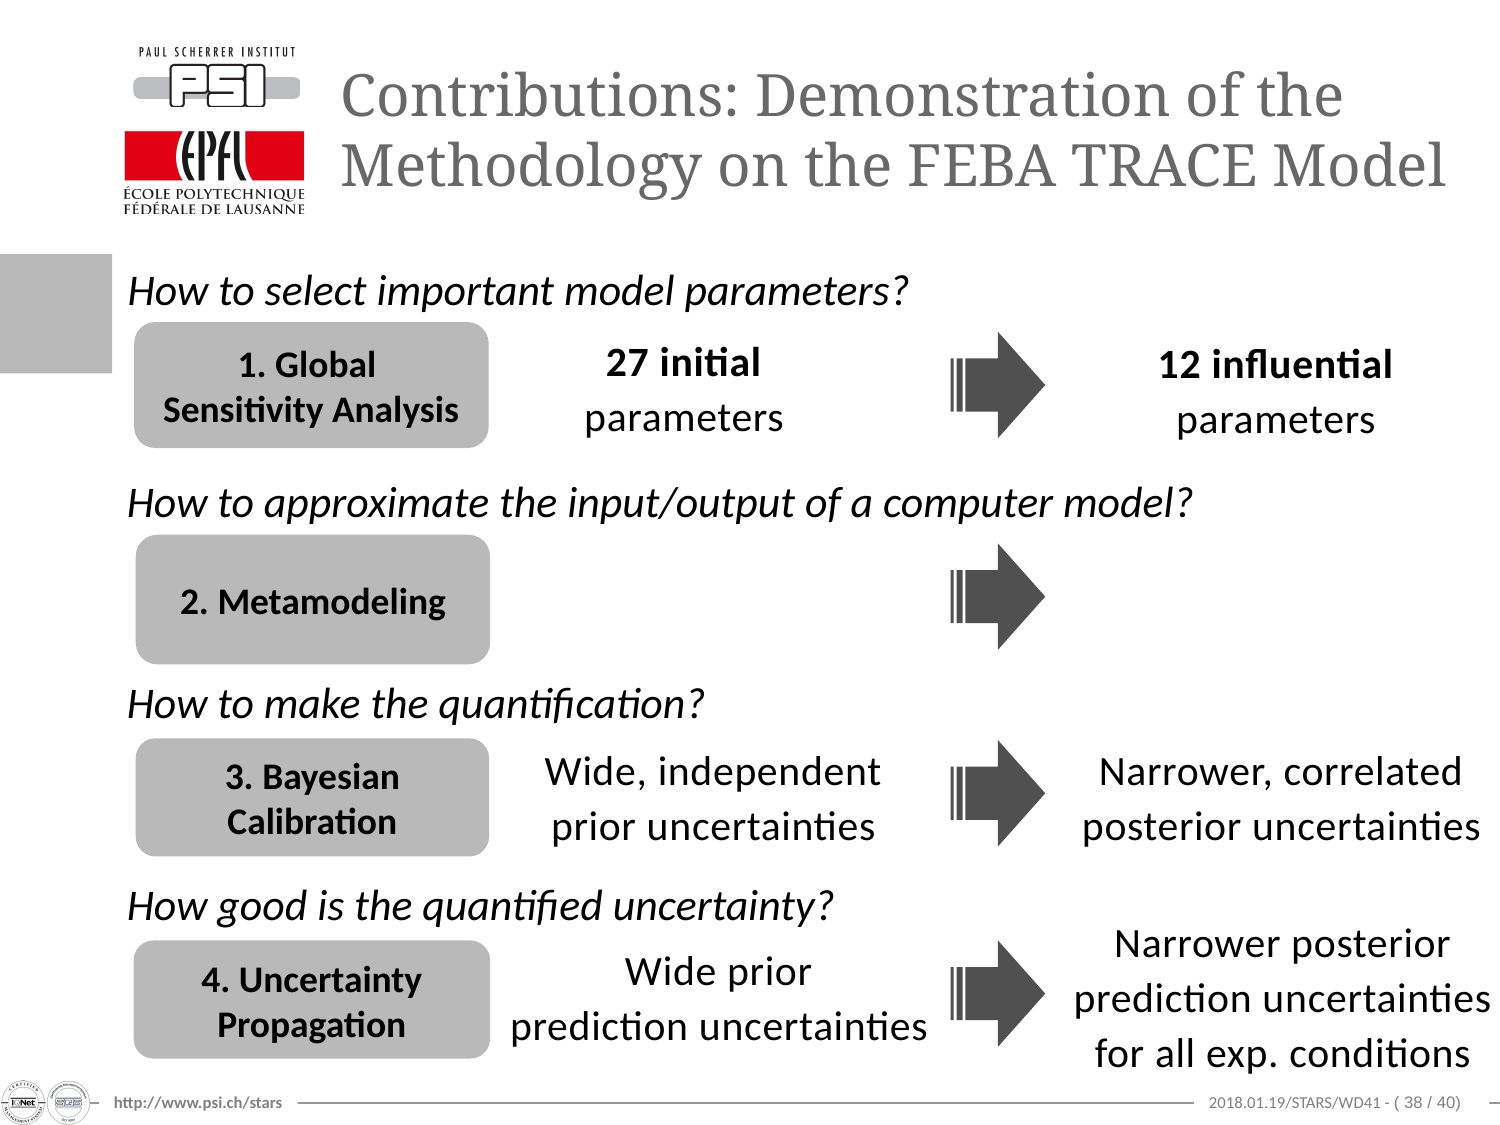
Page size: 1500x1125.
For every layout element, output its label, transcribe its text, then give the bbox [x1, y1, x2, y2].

text_box Narrower, correlated posterior uncertainties [1068, 730, 1495, 857]
text_box [965, 940, 1046, 1047]
text_box 27 initial parameters [513, 321, 855, 448]
text_box 2. Metamodeling [135, 534, 491, 665]
text_box [965, 331, 1046, 439]
text_box How good is the quantified uncertainty? [112, 868, 1446, 937]
text_box How to approximate the input/output of a computer model? [112, 466, 1447, 534]
text_box [965, 543, 1046, 650]
text_box [950, 358, 954, 412]
text_box [956, 570, 963, 624]
text_box [950, 766, 954, 820]
text_box [956, 358, 963, 412]
text_box Wide prior prediction uncertainties [513, 937, 925, 1071]
text_box 12 influential parameters [1080, 322, 1471, 453]
picture [0, 1080, 90, 1125]
text_box [950, 967, 954, 1021]
text_box How to select important model parameters? [112, 253, 1448, 322]
title Contributions: Demonstration of the Methodology on the FEBA TRACE Model [340, 47, 1459, 209]
text_box [956, 766, 963, 820]
text_box 4. Uncertainty Propagation [133, 940, 491, 1059]
text_box Wide, independent prior uncertainties [513, 730, 914, 857]
text_box 1. Global Sensitivity Analysis [134, 322, 489, 449]
text_box 3. Bayesian Calibration [135, 738, 490, 857]
text_box [965, 740, 1046, 847]
text_box [950, 570, 954, 624]
text_box [956, 967, 963, 1021]
text_box How to make the quantification? [112, 667, 1449, 735]
text_box Narrower posterior prediction uncertainties for all exp. conditions [1071, 916, 1495, 1071]
